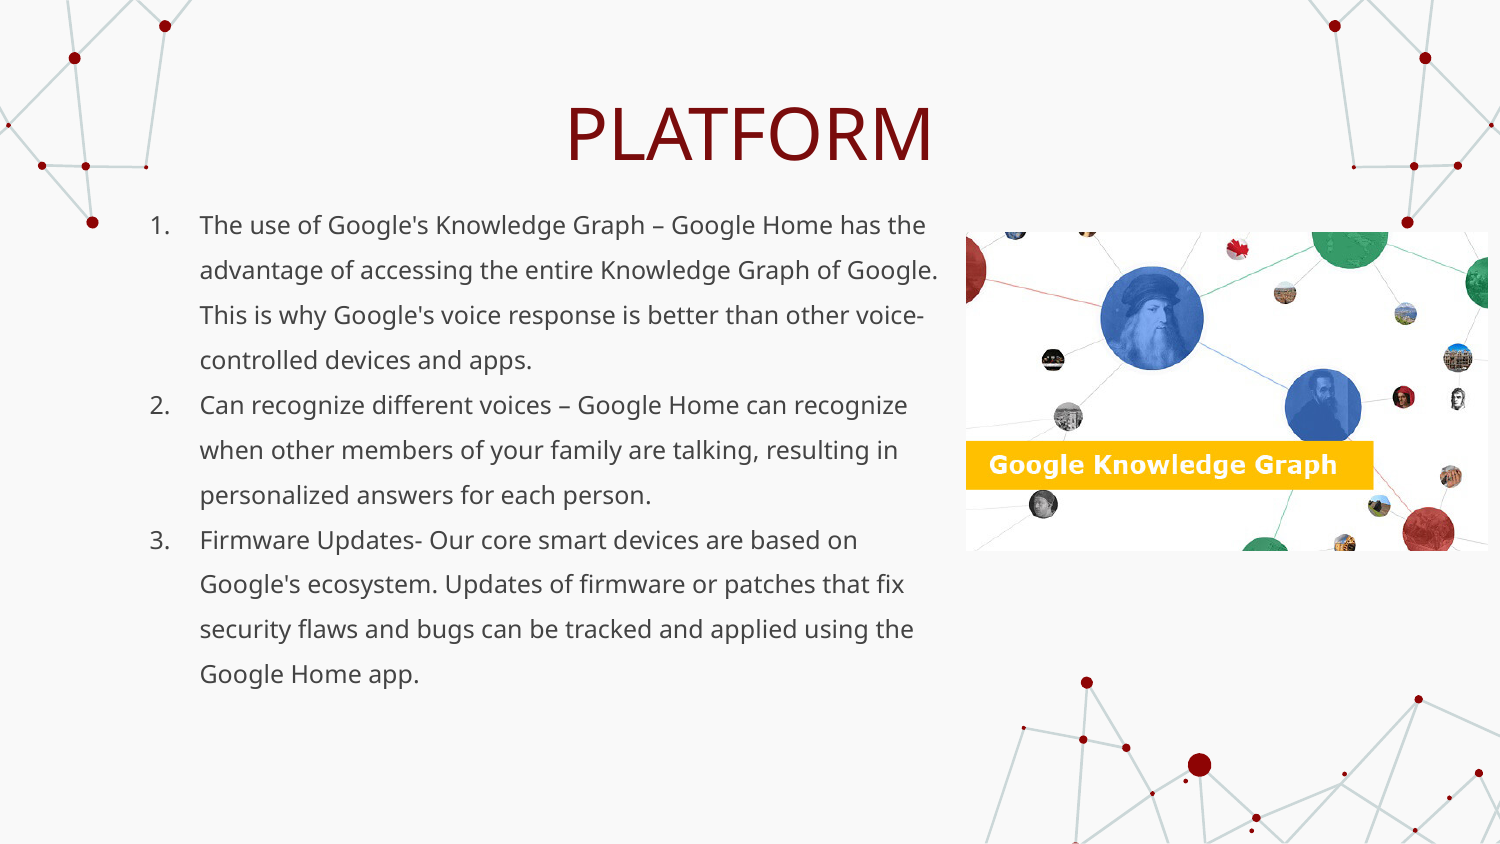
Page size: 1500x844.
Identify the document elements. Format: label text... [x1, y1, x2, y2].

picture [965, 232, 1488, 551]
list The use of Google's Knowledge Graph – Google Home has the advantage of accessing the entire Knowledge Graph of Google. This is why Google's voice response is better than other voice-controlled devices and apps. Can recognize different voices – Google Home can recognize when other members of your family are talking, resulting in personalized answers for each person. Firmware Updates- Our core smart devices are based on Google's ecosystem. Updates of firmware or patches that fix security flaws and bugs can be tracked and applied using the Google Home app. [109, 180, 958, 741]
title PLATFORM [118, 72, 1382, 167]
